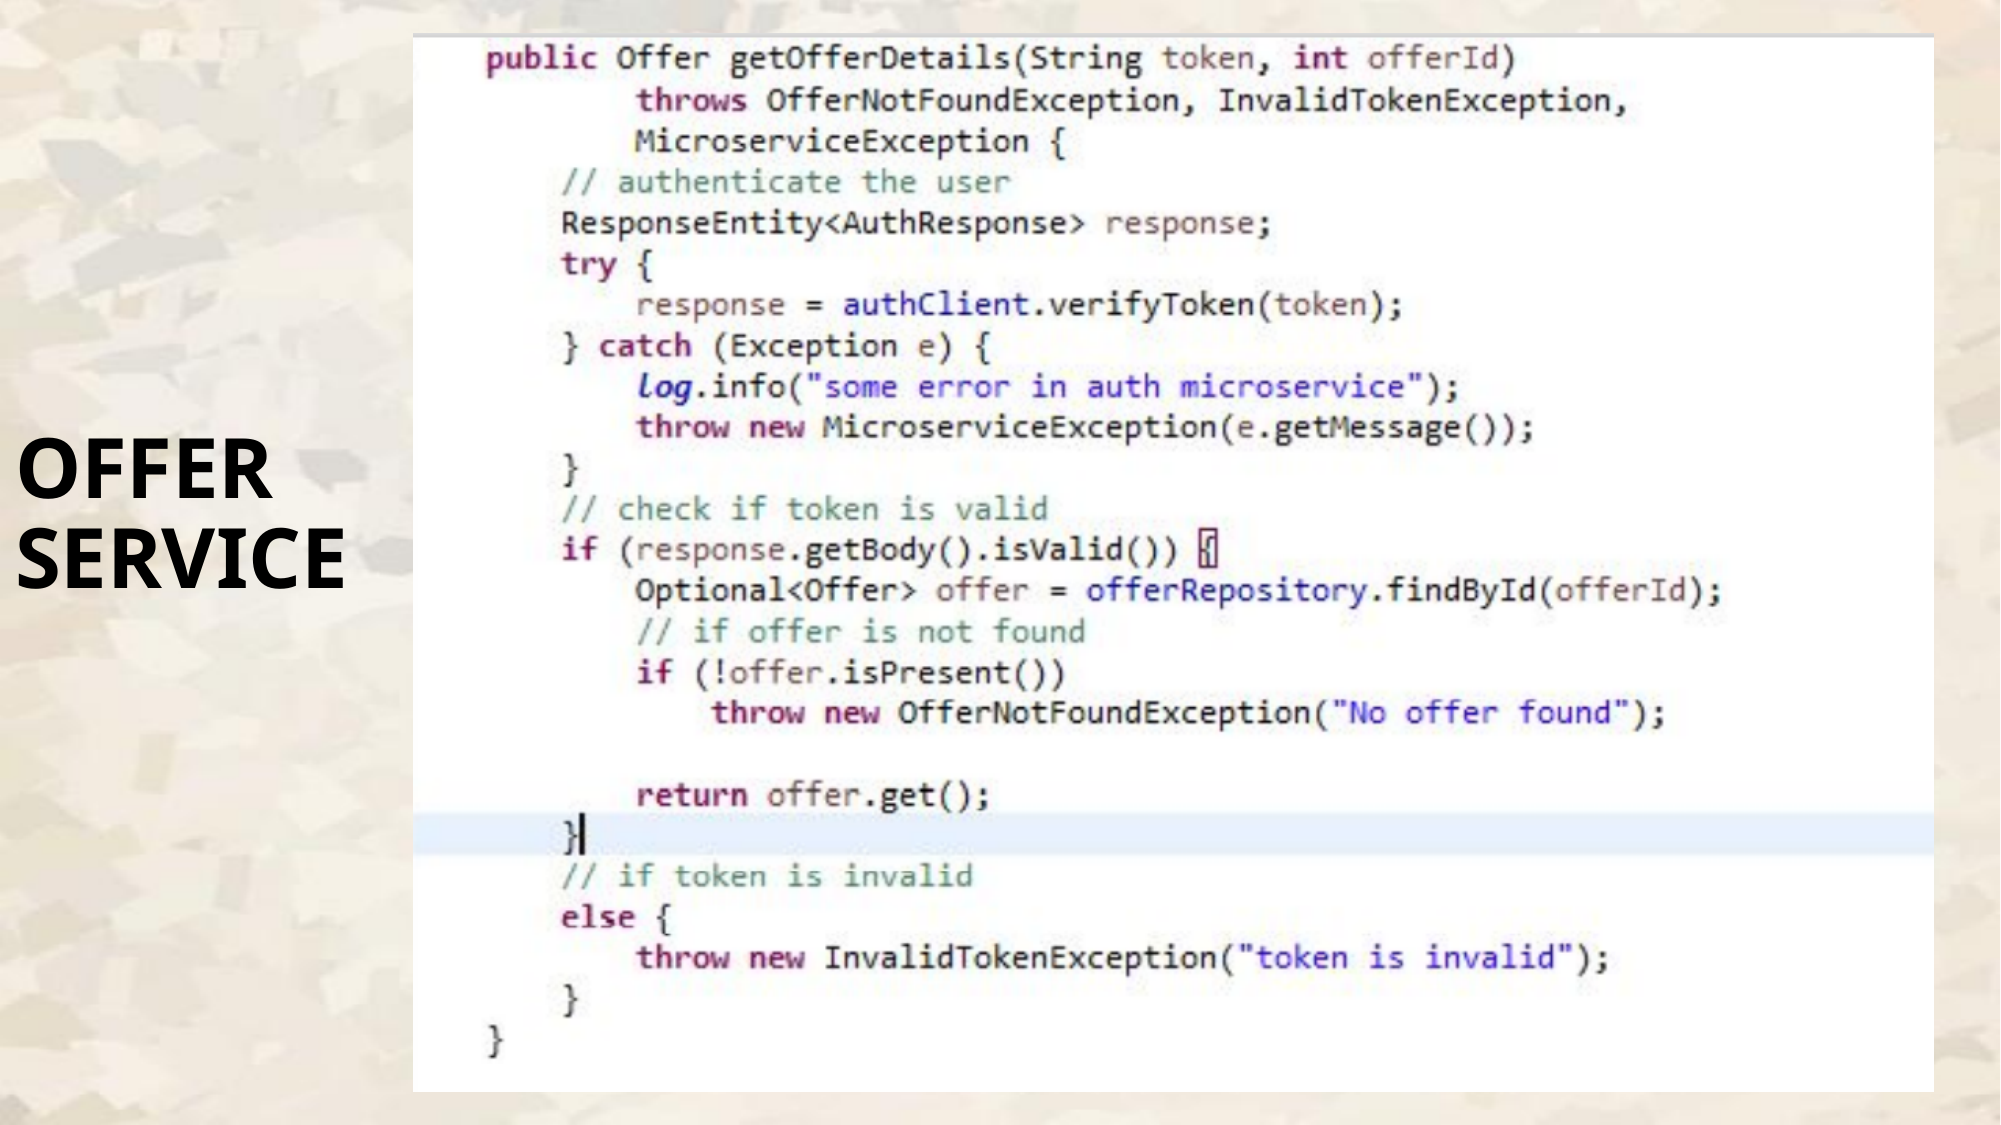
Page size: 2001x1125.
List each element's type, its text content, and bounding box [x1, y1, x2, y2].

title OFFER SERVICE [0, 408, 412, 626]
picture [0, 0, 2001, 1125]
